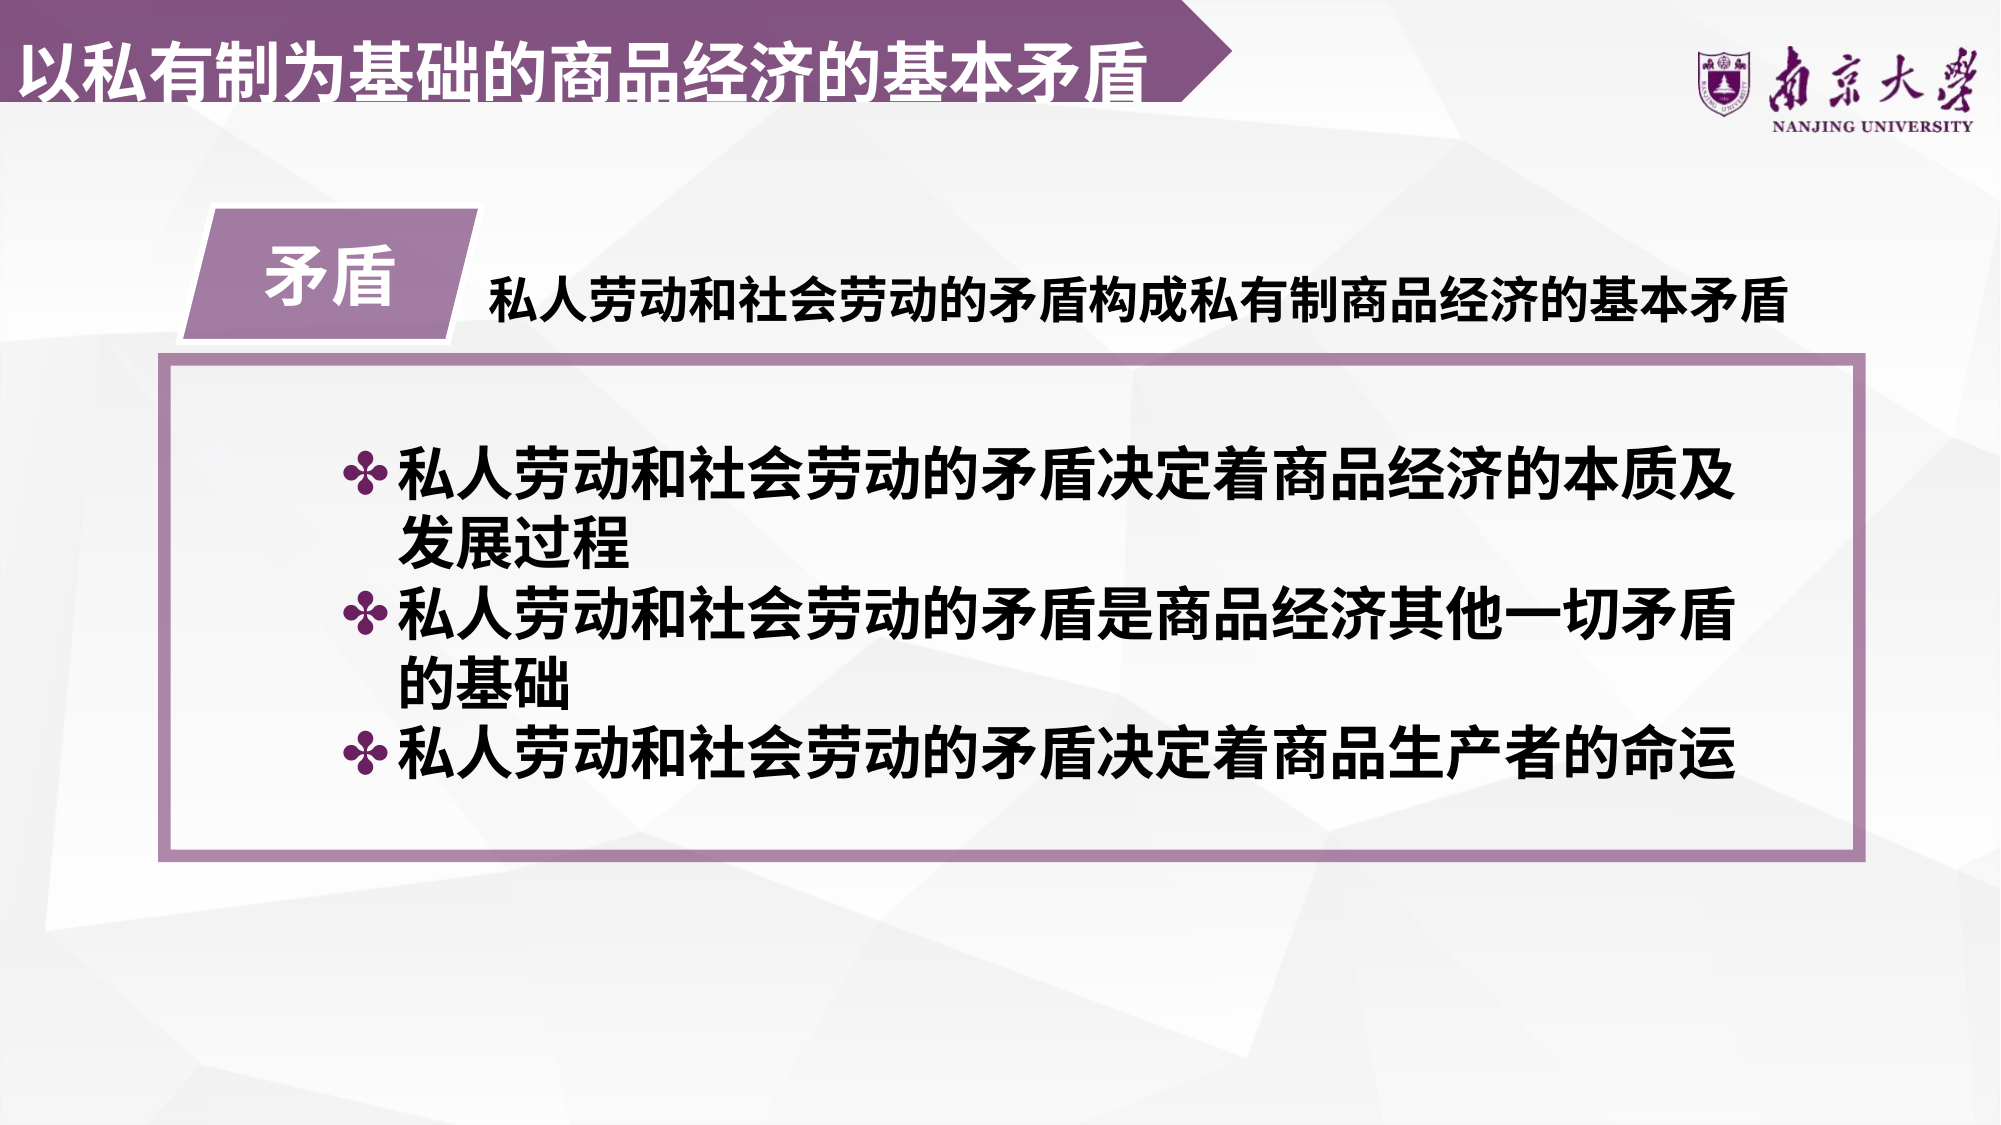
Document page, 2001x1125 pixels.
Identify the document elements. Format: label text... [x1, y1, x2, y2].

text_box 私人劳动和社会劳动的矛盾决定着商品经济的本质及发展过程 私人劳动和社会劳动的矛盾是商品经济其他一切矛盾的基础 私人劳动和社会劳动的矛盾决定着商品生产者的命运 [326, 359, 1777, 794]
text_box 私人劳动和社会劳动的矛盾构成私有制商品经济的基本矛盾 [474, 261, 1851, 336]
text_box 以私有制为基础的商品经济的基本矛盾 [0, 0, 1234, 103]
text_box 矛盾 [176, 203, 485, 344]
text_box [163, 358, 1860, 857]
picture [0, 0, 2001, 1125]
